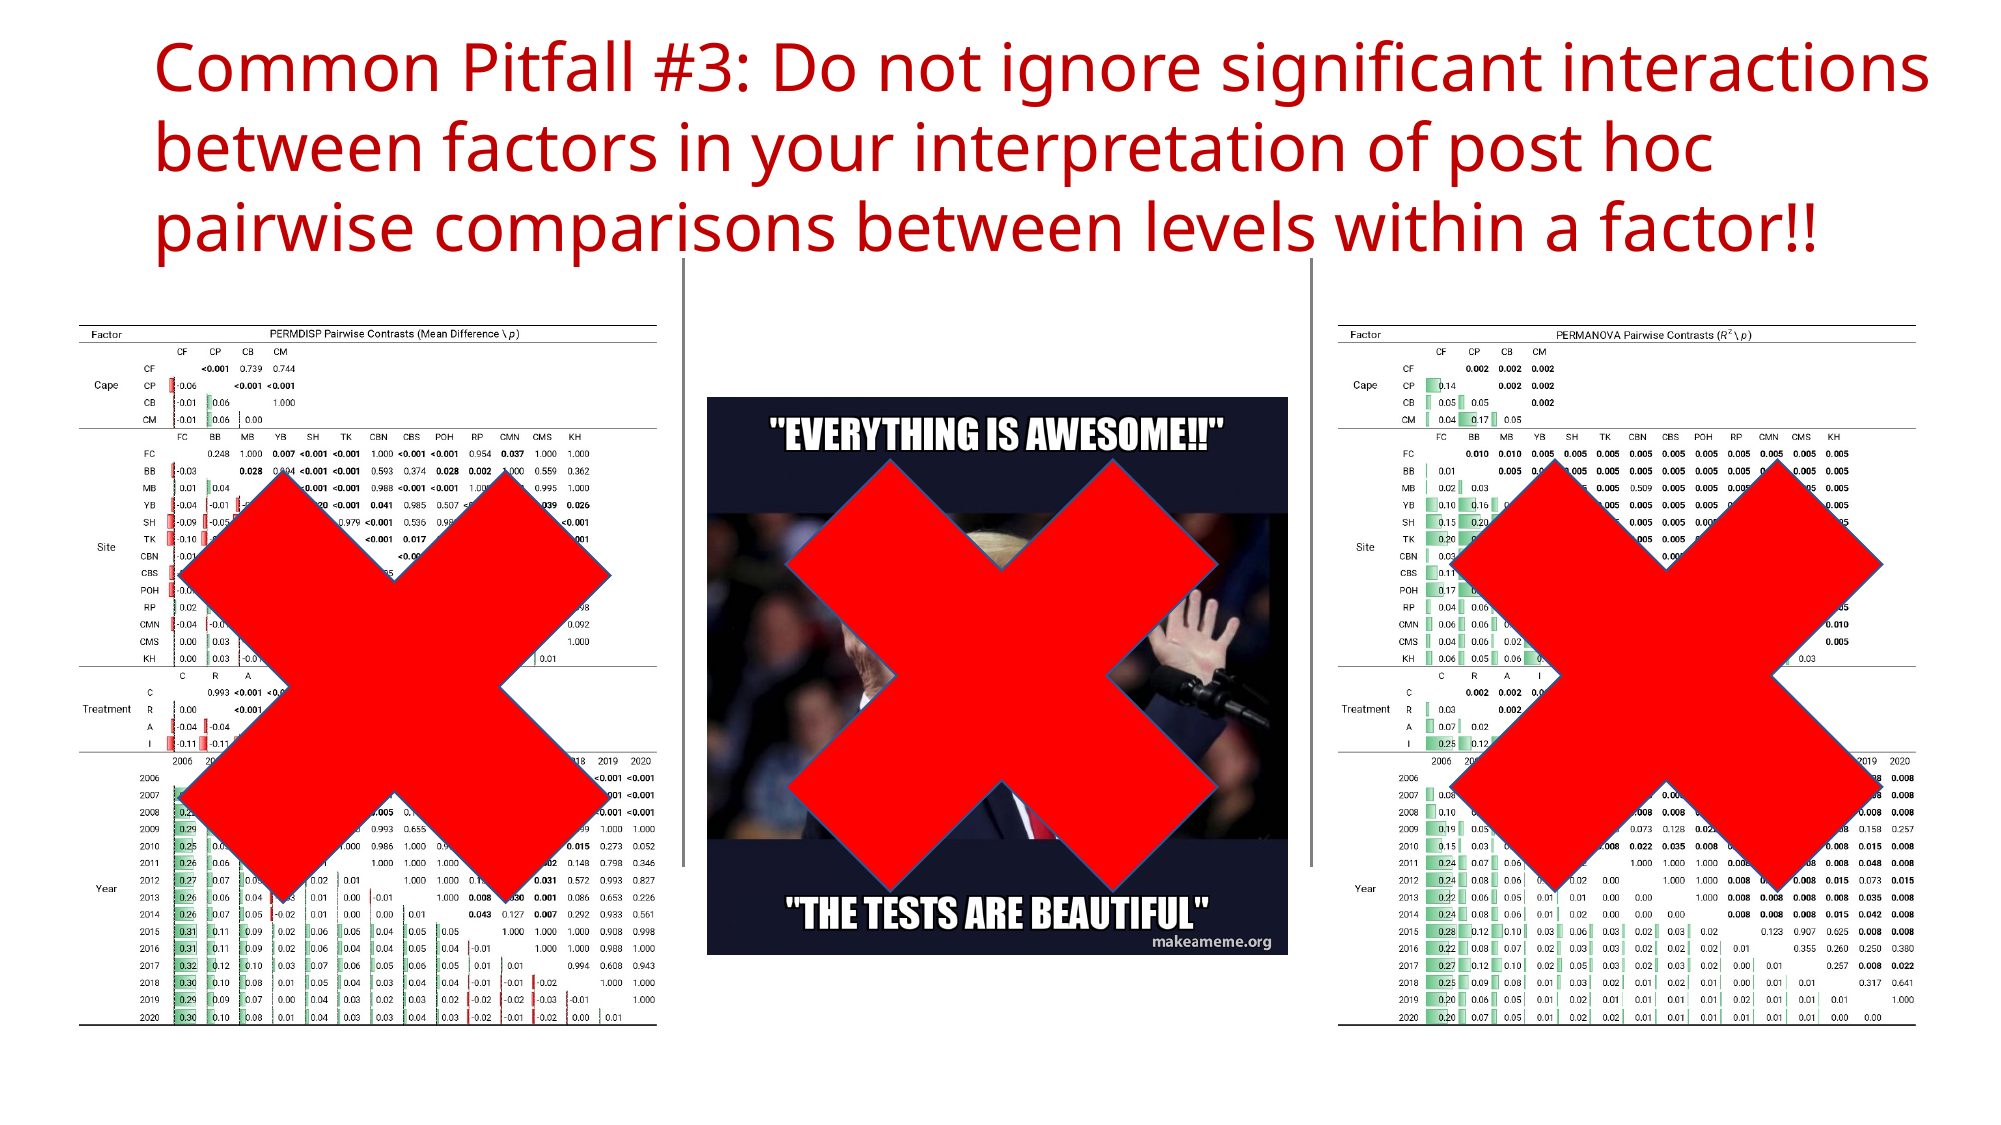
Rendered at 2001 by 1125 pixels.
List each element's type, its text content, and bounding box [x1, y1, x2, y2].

picture [79, 325, 657, 1026]
picture [707, 397, 1288, 955]
text_box Common Pitfall #3: Do not ignore significant interactions between factors in your interpretation of post hoc pairwise comparisons between levels within a factor!! [138, 17, 1982, 272]
picture [1338, 325, 1916, 1026]
